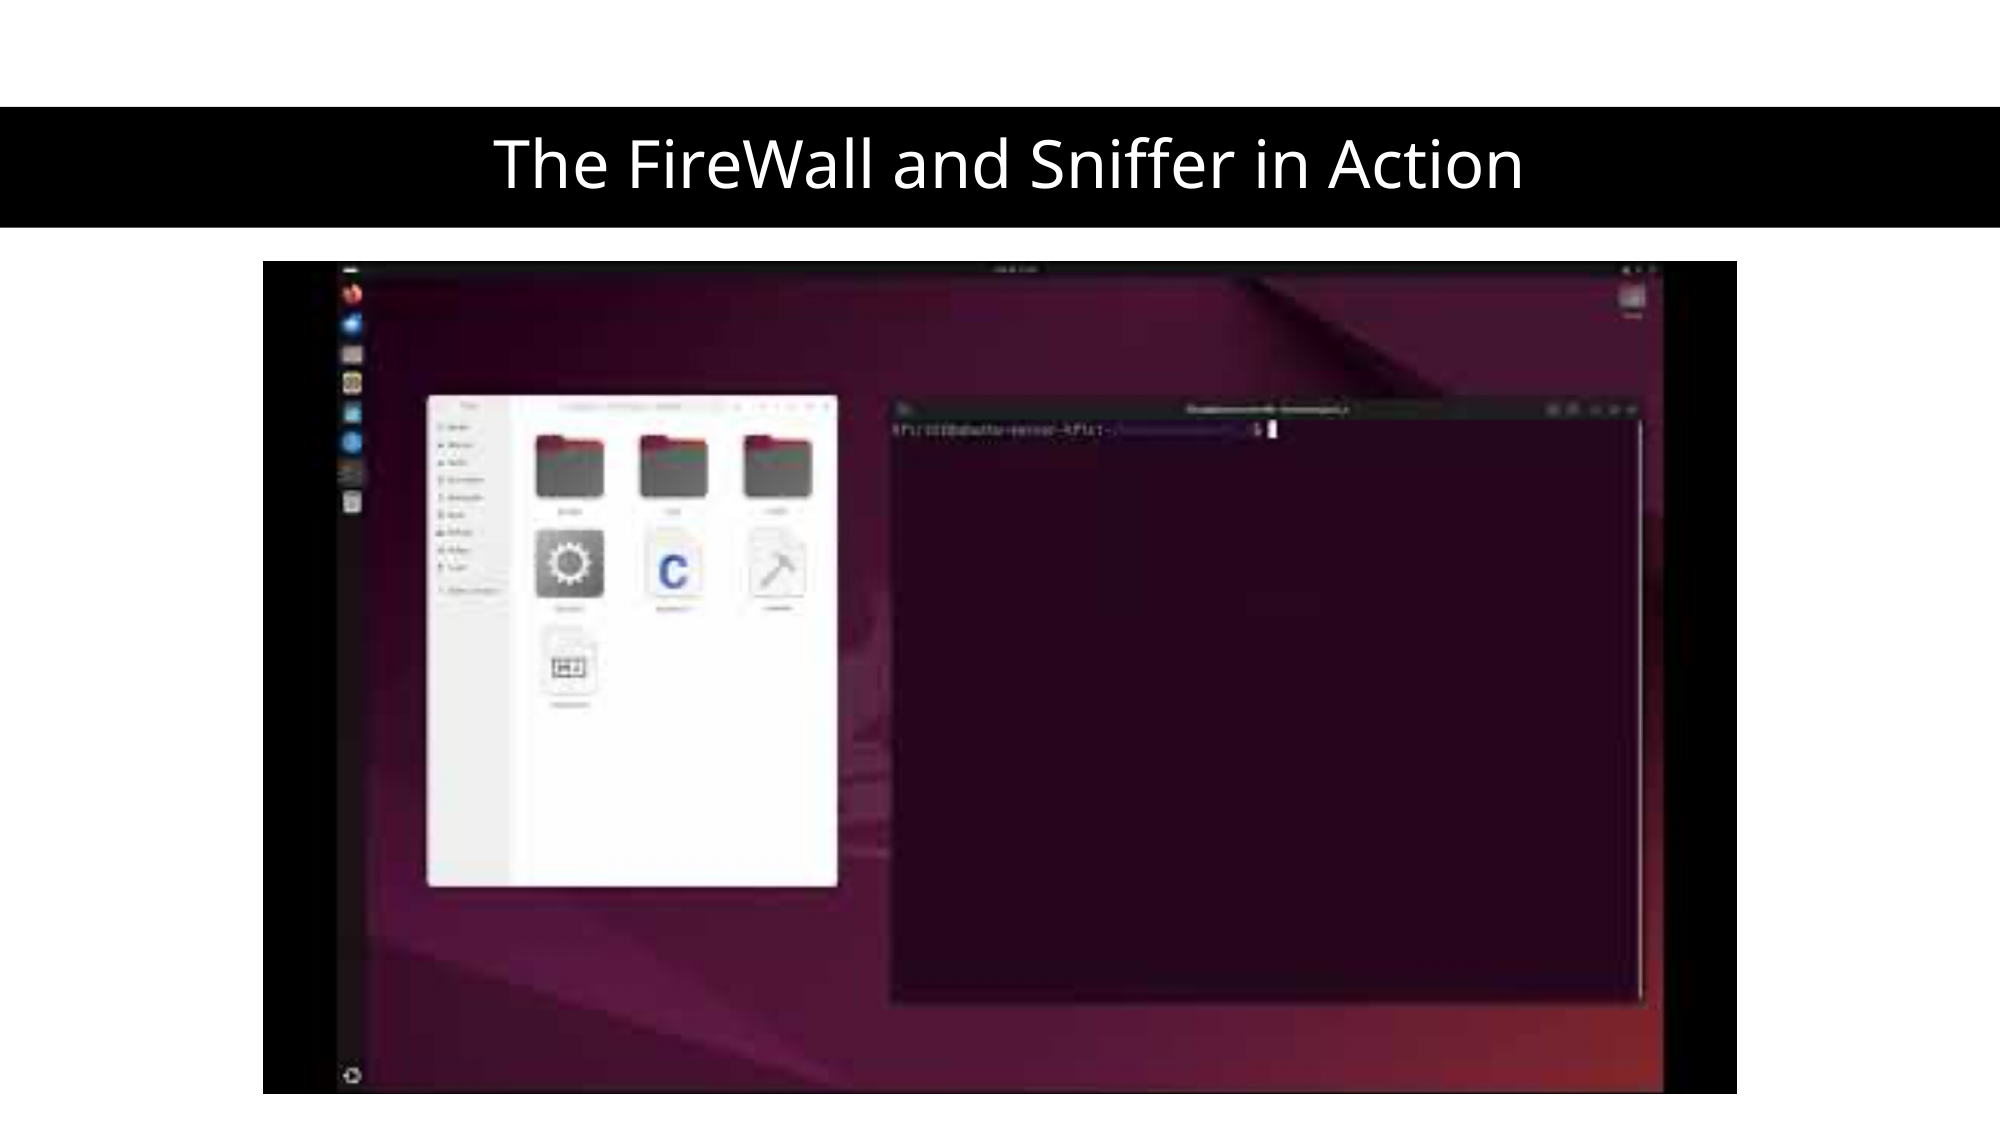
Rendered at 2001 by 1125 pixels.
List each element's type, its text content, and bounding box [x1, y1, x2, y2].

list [261, 260, 1739, 1095]
title The FireWall and Sniffer in Action [91, 105, 1931, 228]
text_box [0, 105, 2000, 229]
